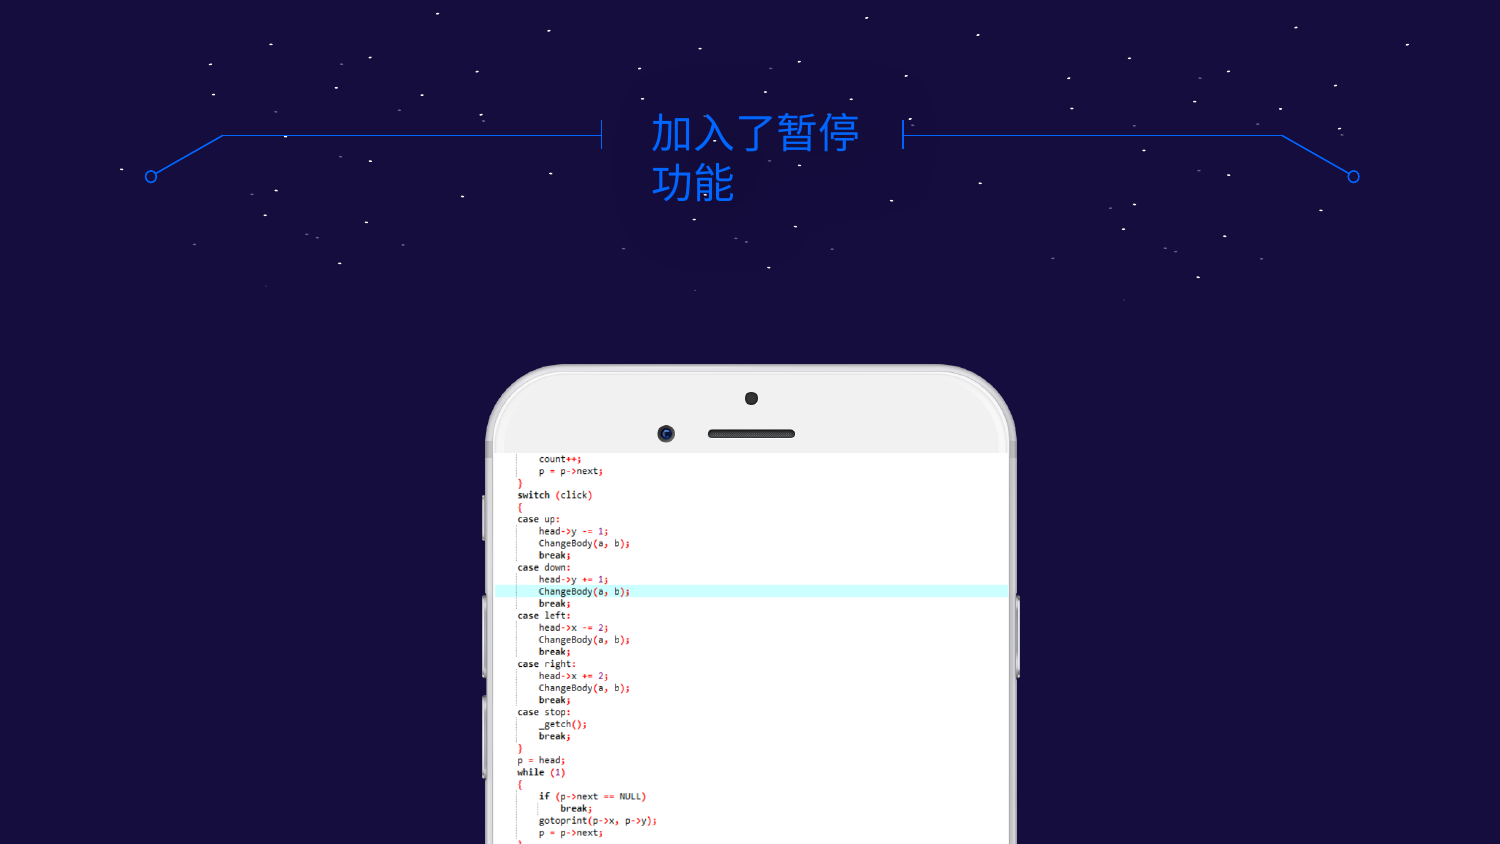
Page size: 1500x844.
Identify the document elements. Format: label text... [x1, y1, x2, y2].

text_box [902, 120, 1360, 183]
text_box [145, 120, 602, 183]
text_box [358, 294, 1151, 844]
text_box 加入了暂停功能 [636, 99, 882, 214]
